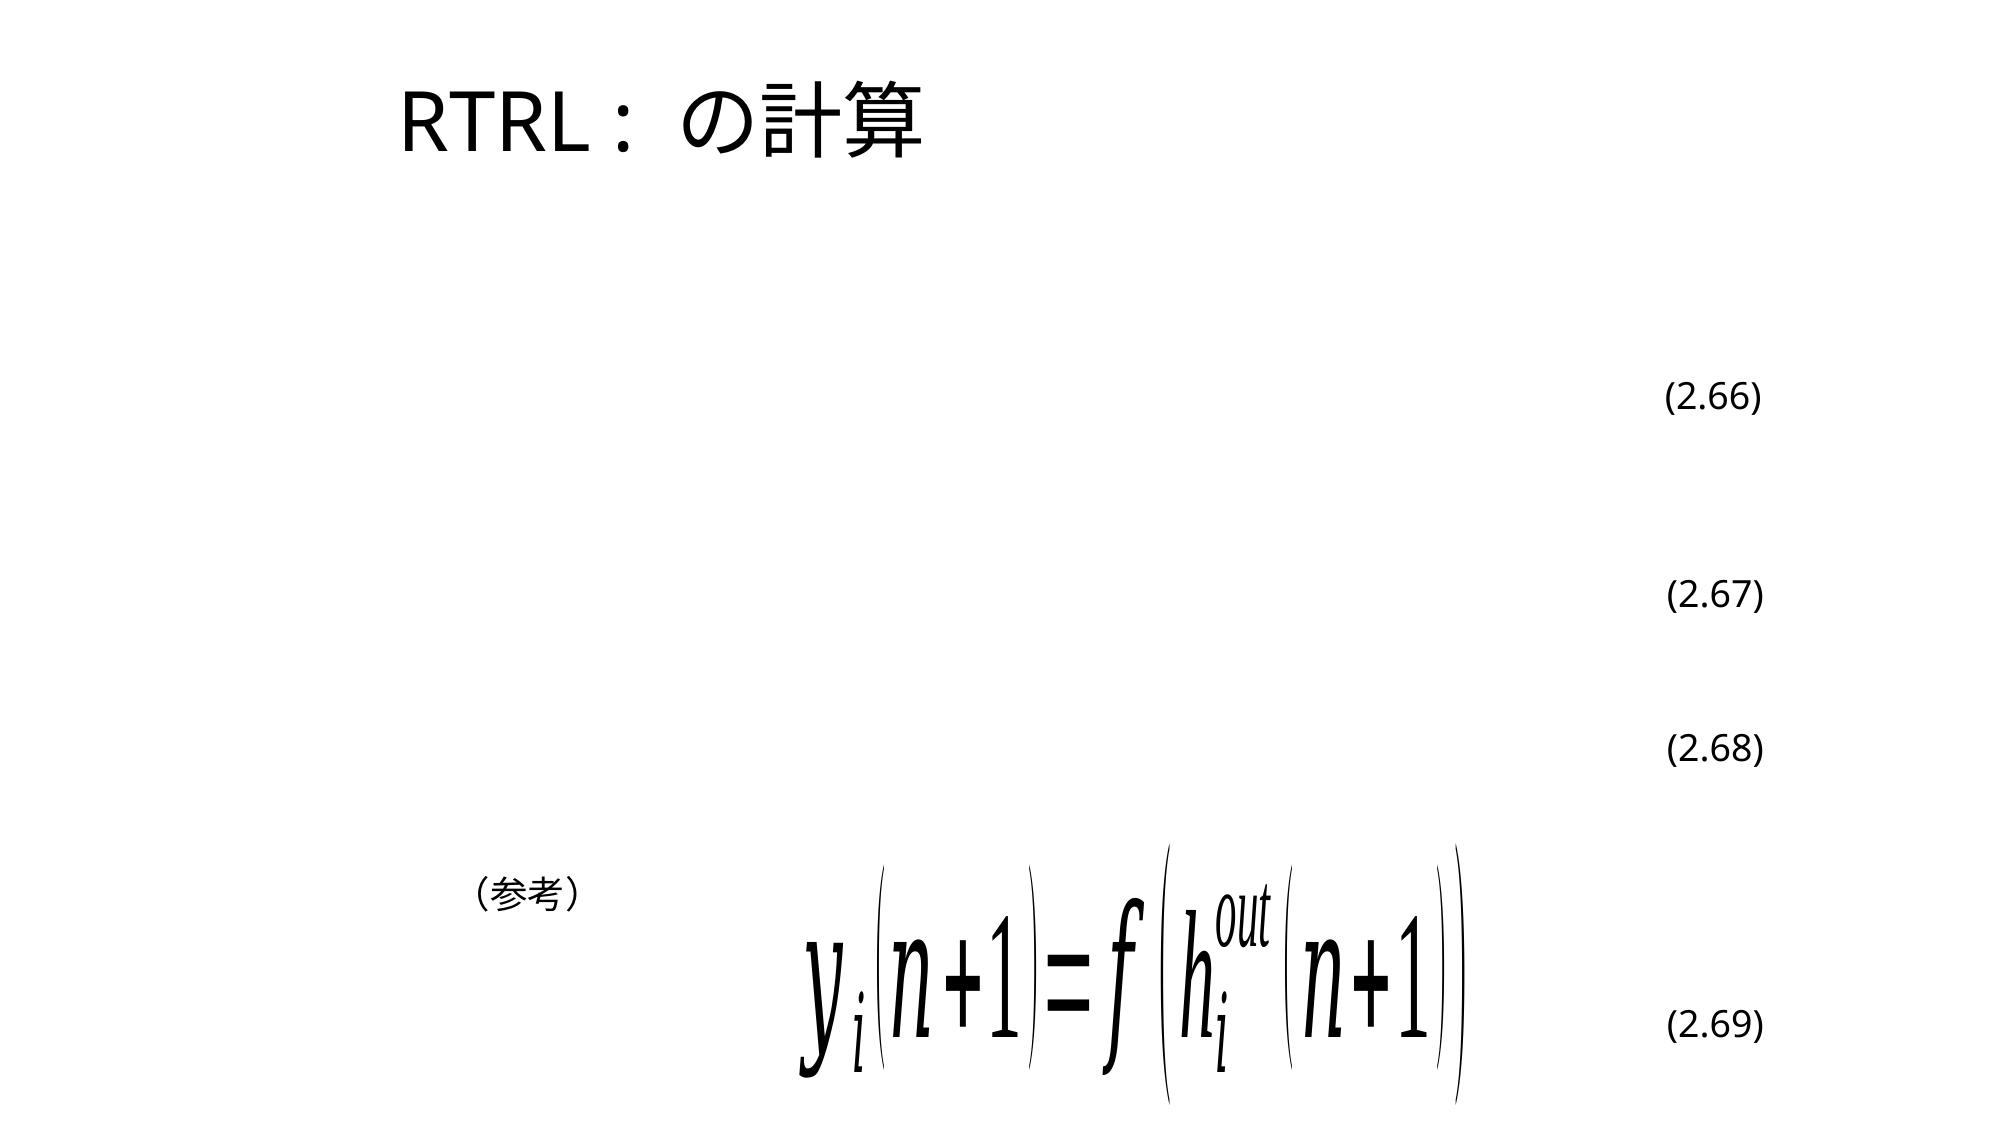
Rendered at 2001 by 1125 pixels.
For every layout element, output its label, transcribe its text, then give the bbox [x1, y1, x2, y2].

text_box (2.66) [1650, 364, 1777, 425]
text_box (2.69) [1652, 992, 1779, 1052]
text_box (2.67) [1652, 562, 1779, 623]
text_box （参考） [438, 863, 618, 923]
text_box (2.68) [1652, 716, 1779, 777]
